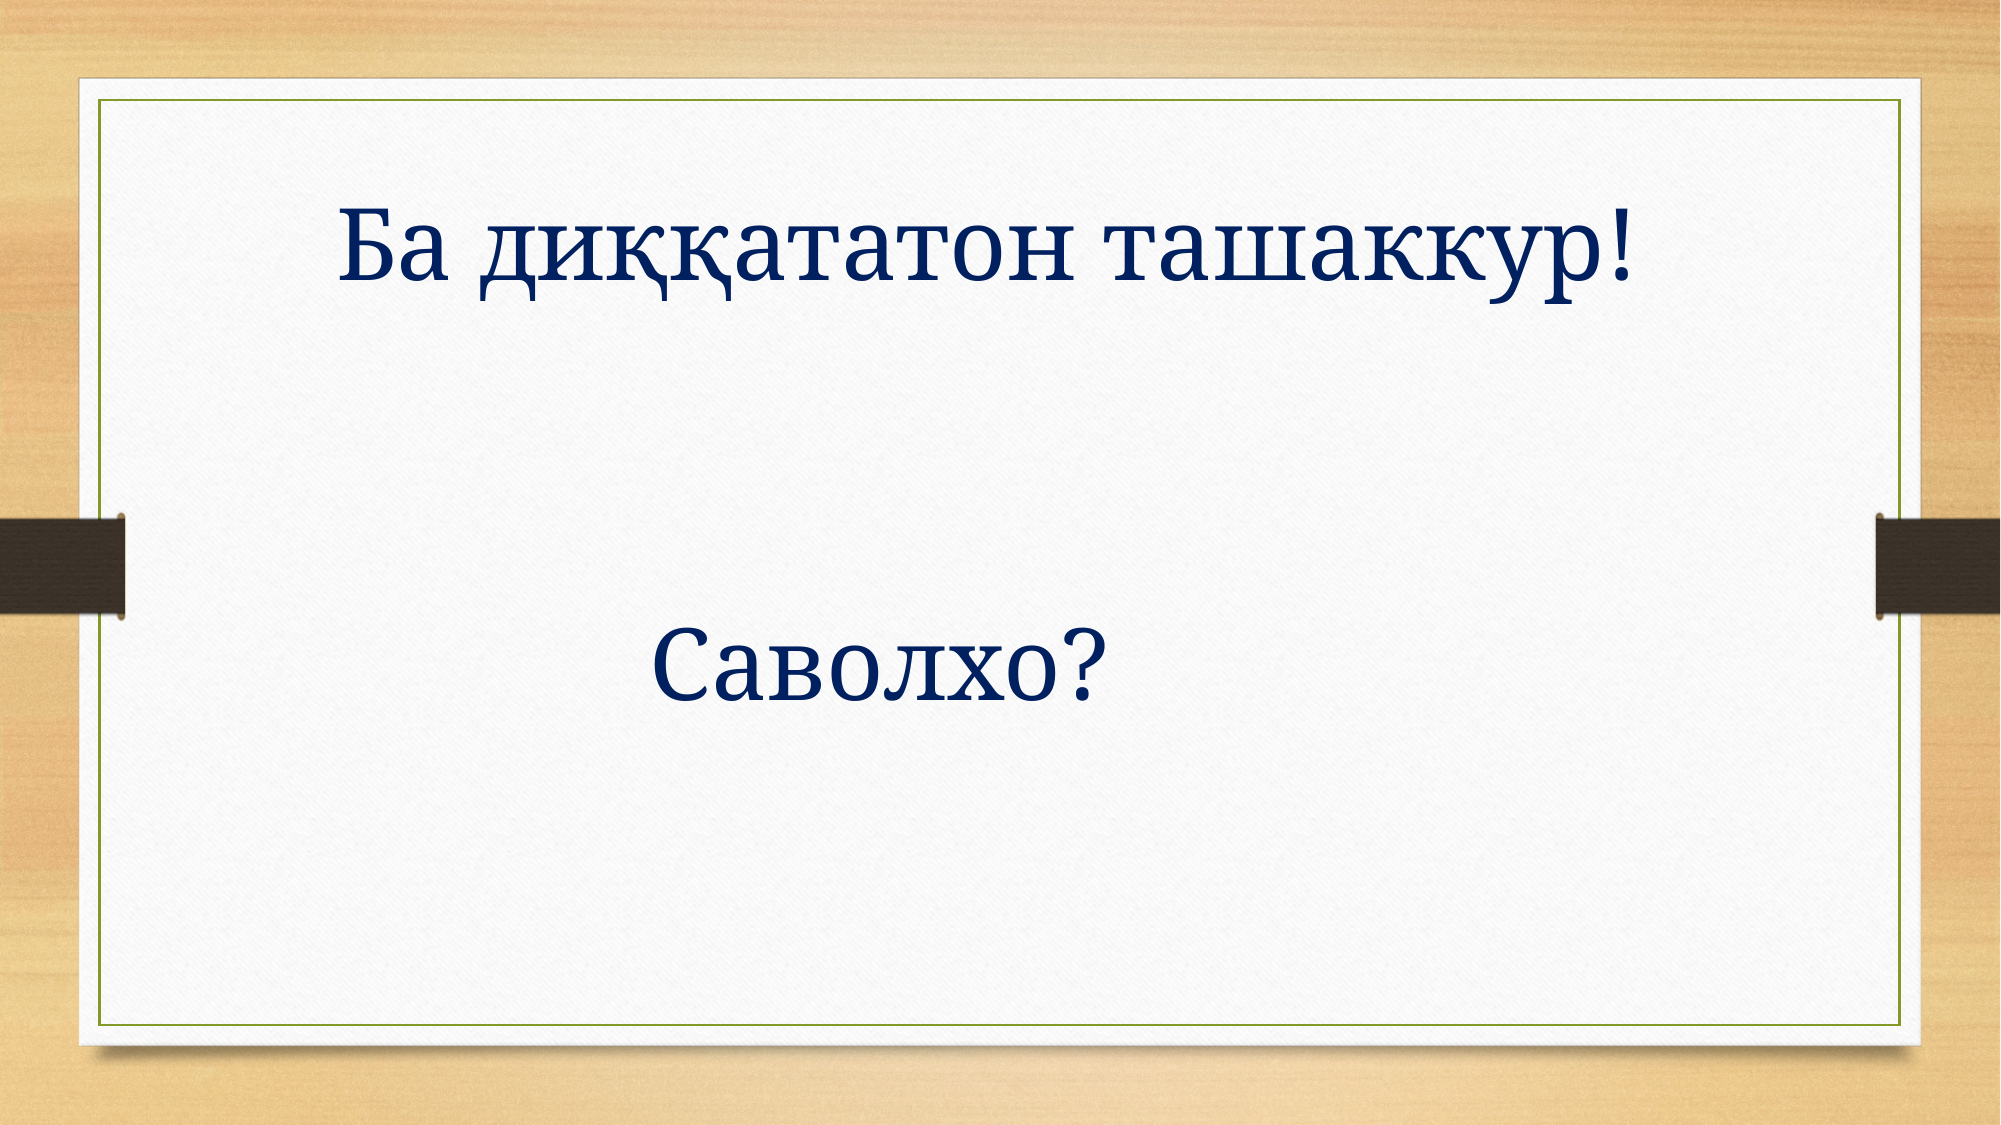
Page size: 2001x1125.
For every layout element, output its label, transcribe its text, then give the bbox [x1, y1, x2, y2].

text_box Саволхо? [237, 593, 1521, 750]
picture [0, 0, 2001, 1125]
text_box Ба диққататон ташаккур! [212, 173, 1763, 330]
